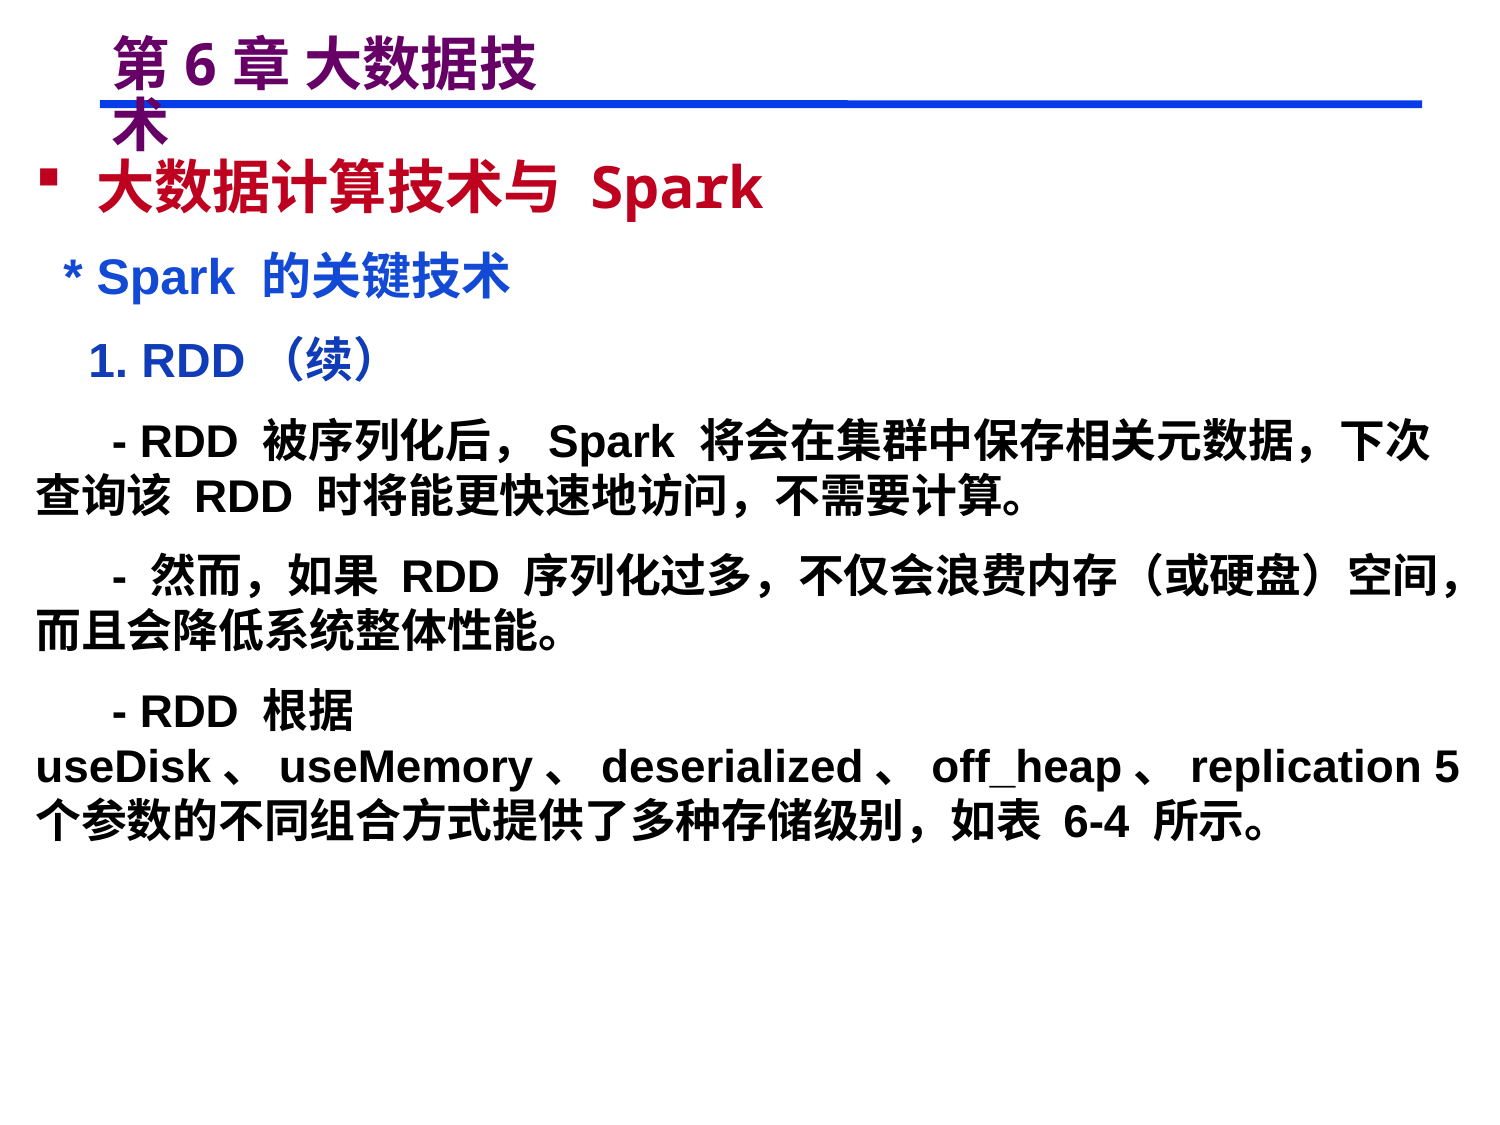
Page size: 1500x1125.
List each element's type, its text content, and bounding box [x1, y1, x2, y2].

subtitle 大数据计算技术与 Spark * Spark 的关键技术 1. RDD（续） - RDD 被序列化后，Spark 将会在集群中保存相关元数据，下次查询该 RDD 时将能更快速地访问，不需要计算。 - 然而，如果 RDD 序列化过多，不仅会浪费内存（或硬盘）空间，而且会降低系统整体性能。 - RDD 根据 useDisk、useMemory、deserialized、off_heap、replication 5 个参数的不同组合方式提供了多种存储级别，如表 6-4 所示。 [19, 141, 1482, 900]
title 第6章 大数据技术 [100, 32, 593, 141]
